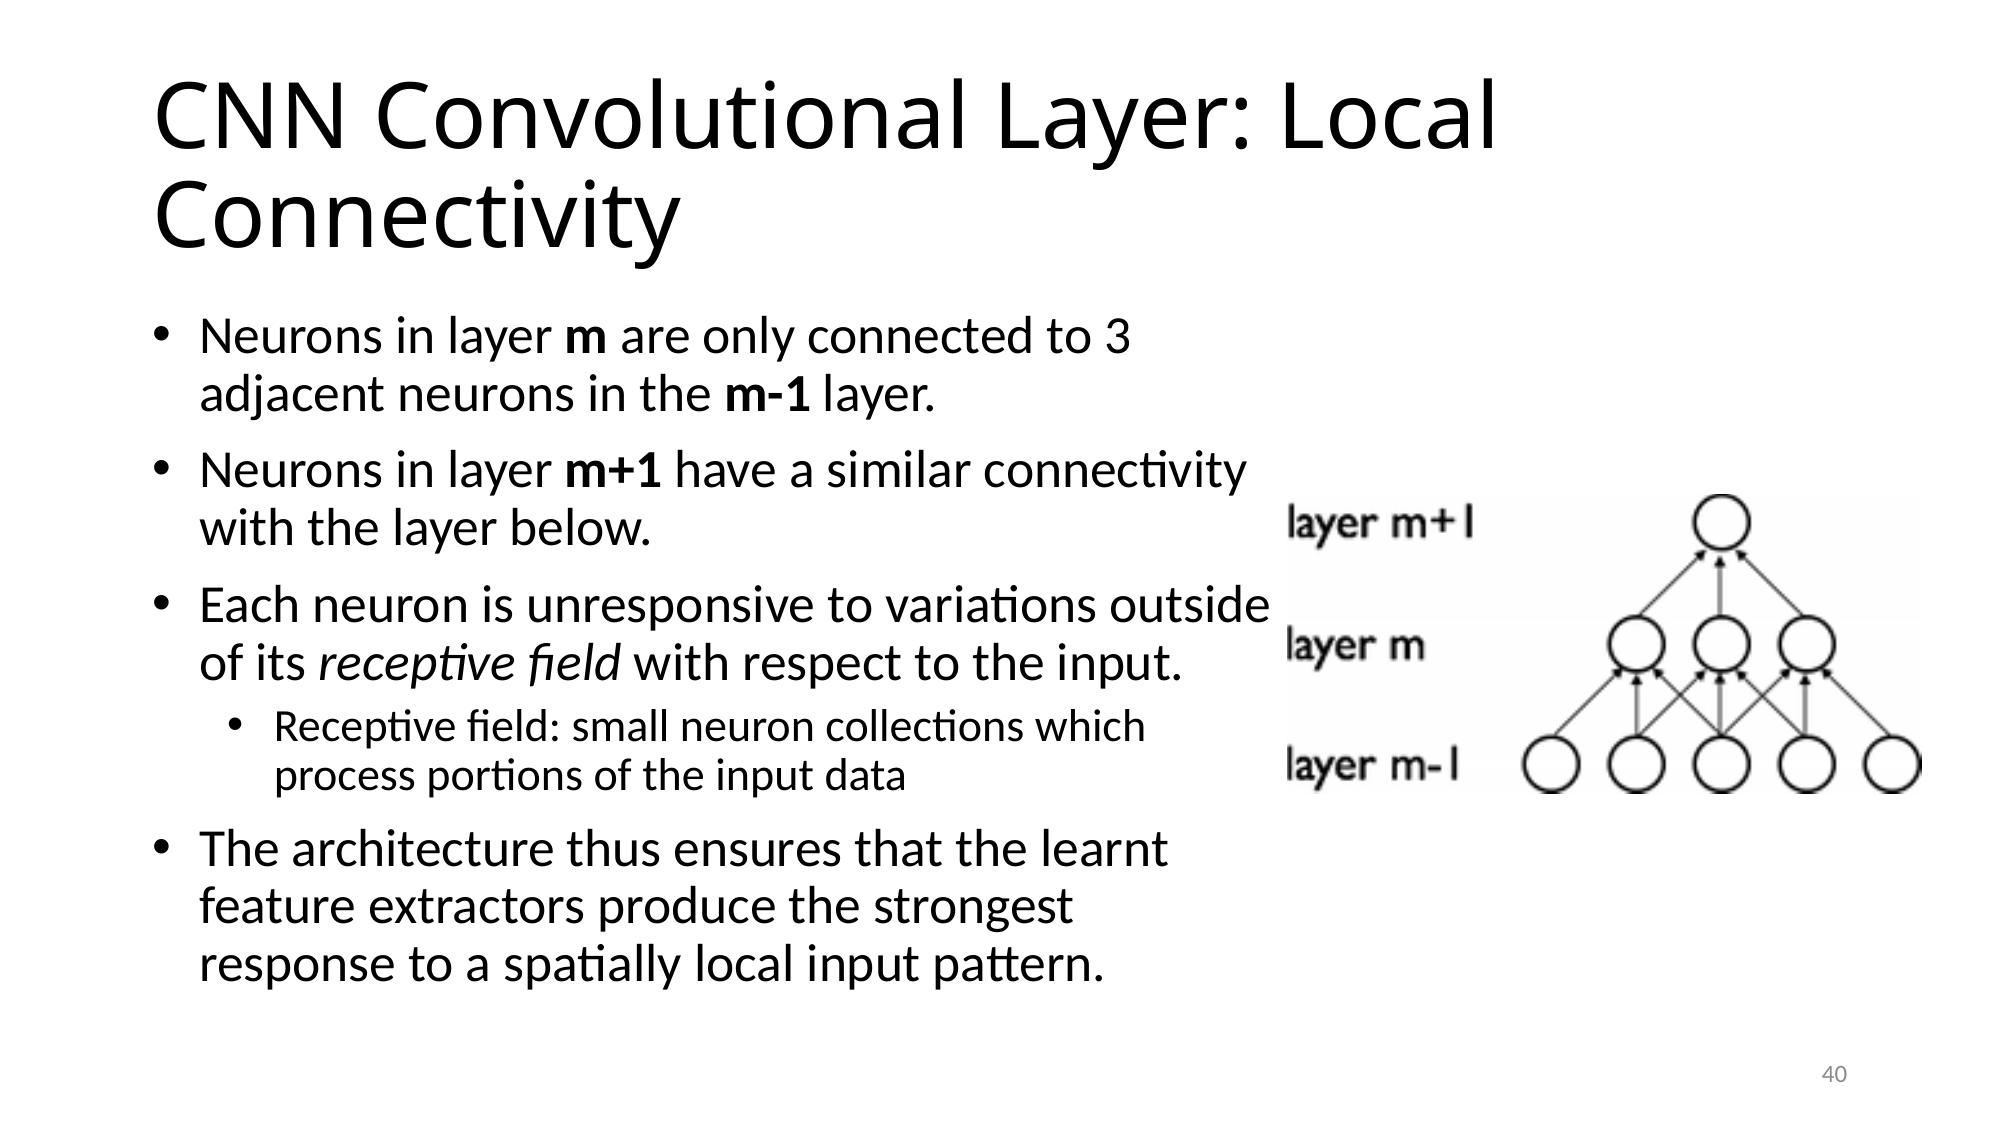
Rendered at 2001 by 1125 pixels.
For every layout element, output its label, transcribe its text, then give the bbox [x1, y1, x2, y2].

list Neurons in layer m are only connected to 3 adjacent neurons in the m-1 layer. Neurons in layer m+1 have a similar connectivity with the layer below. Each neuron is unresponsive to variations outside of its receptive field with respect to the input. Receptive field: small neuron collections which process portions of the input data The architecture thus ensures that the learnt feature extractors produce the strongest response to a spatially local input pattern. [137, 299, 1288, 1014]
slide_number 40 [1412, 1042, 1863, 1103]
title CNN Convolutional Layer: Local Connectivity [137, 59, 1863, 278]
picture [1287, 494, 1922, 794]
